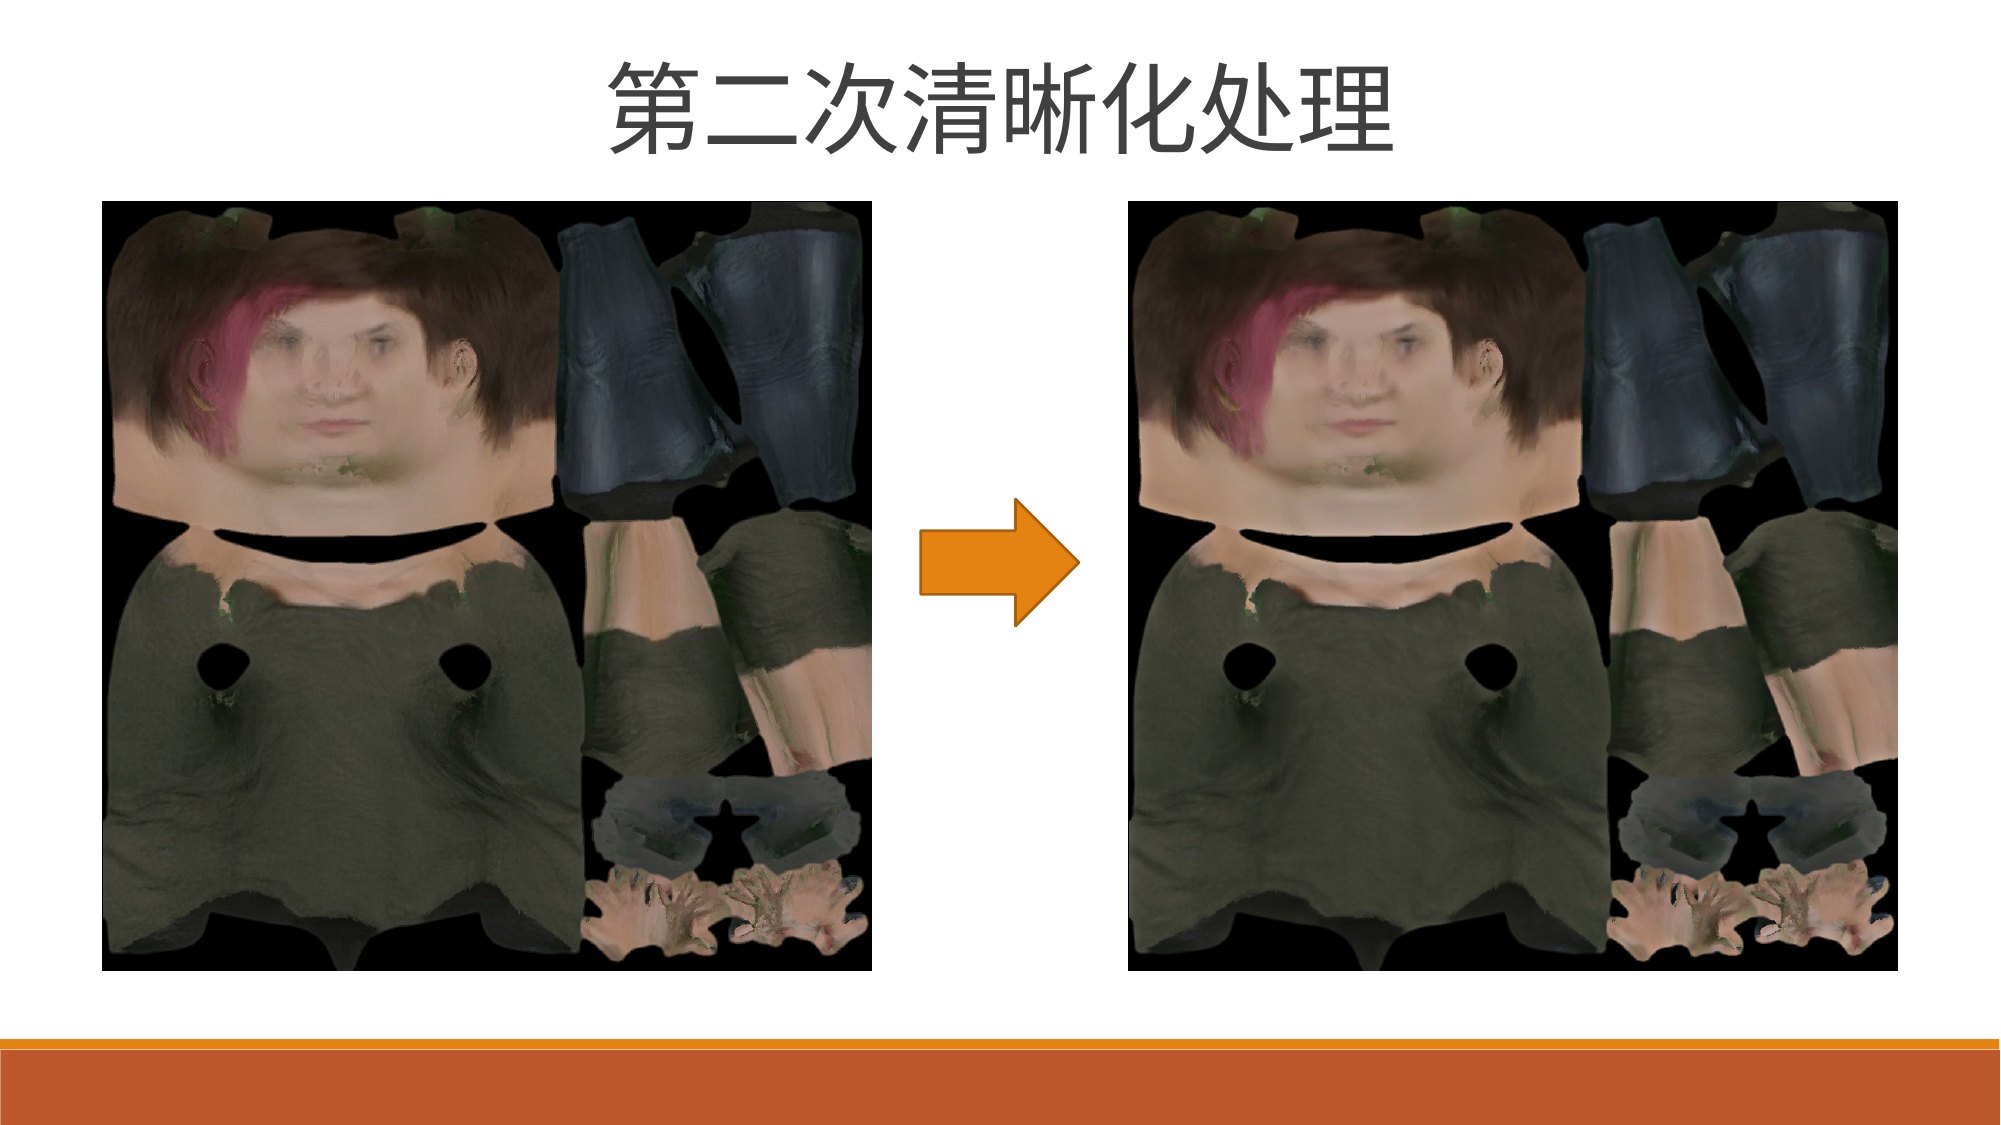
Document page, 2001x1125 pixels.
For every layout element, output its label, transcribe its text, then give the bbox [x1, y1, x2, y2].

text_box [919, 497, 1080, 628]
picture [101, 201, 872, 971]
picture [1128, 201, 1898, 971]
text_box 第二次清晰化处理 [174, 57, 1825, 296]
